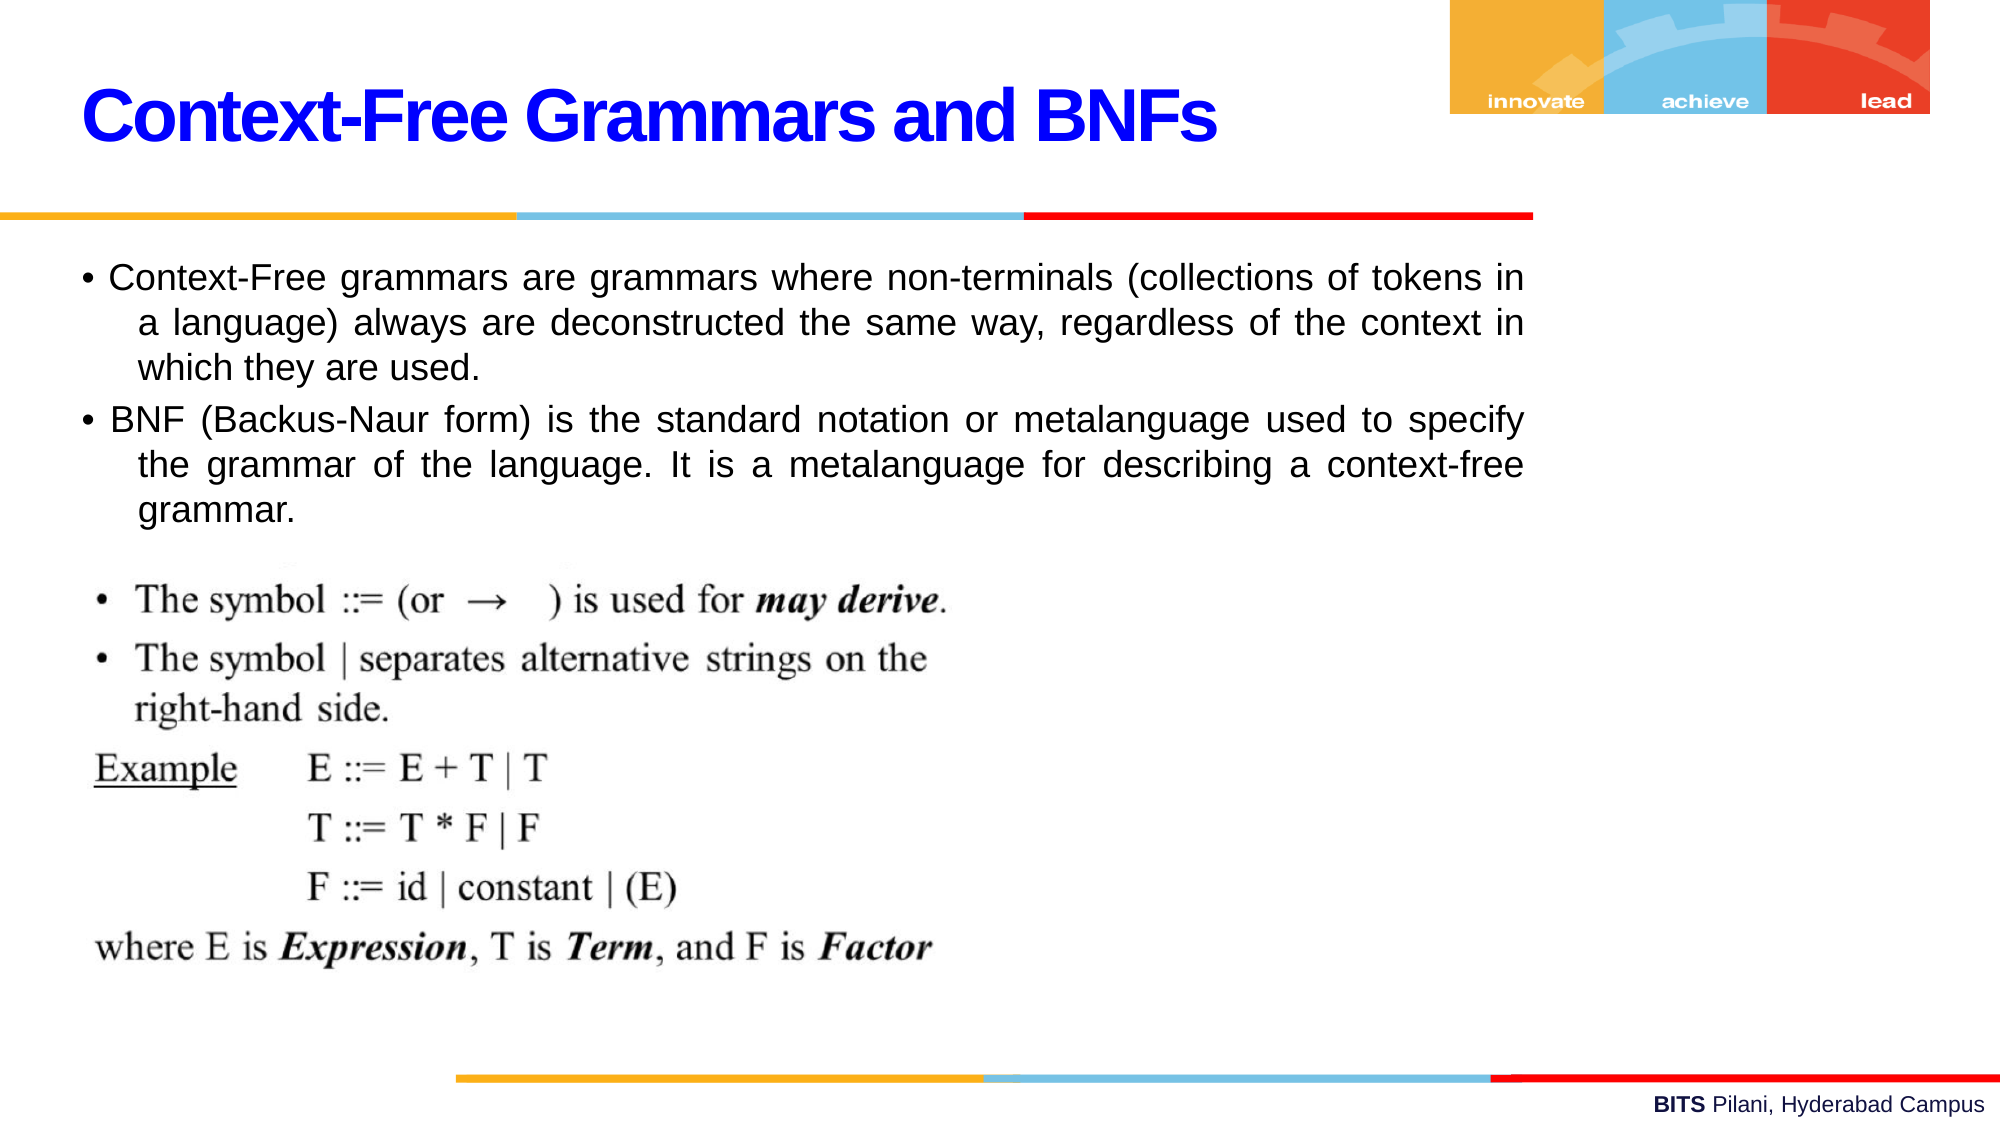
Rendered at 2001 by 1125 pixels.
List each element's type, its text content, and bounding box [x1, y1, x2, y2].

list • Context-Free grammars are grammars where non-terminals (collections of tokens in a language) always are deconstructed the same way, regardless of the context in which they are used. • BNF (Backus-Naur form) is the standard notation or metalanguage used to specify the grammar of the language. It is a metalanguage for describing a context-free grammar. [66, 245, 1541, 988]
list Context-Free Grammars and BNFs [66, 24, 1450, 213]
picture [1449, 0, 1930, 114]
picture [57, 562, 1000, 994]
